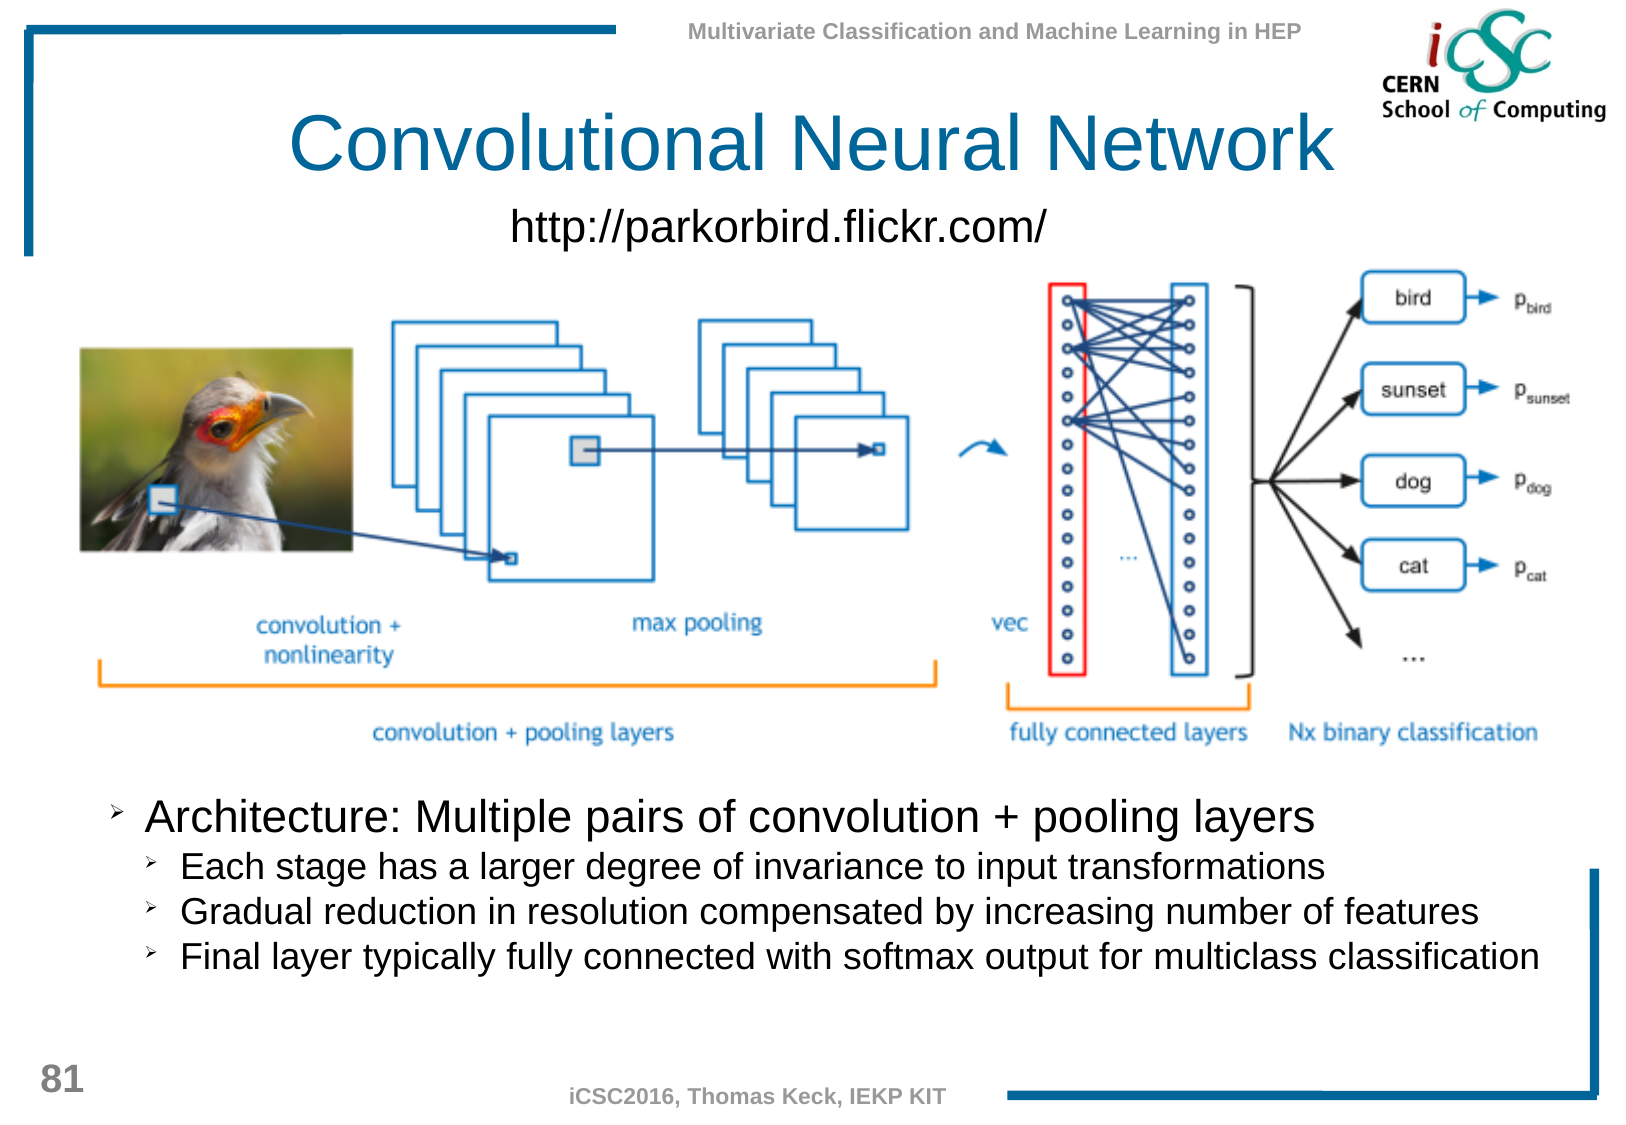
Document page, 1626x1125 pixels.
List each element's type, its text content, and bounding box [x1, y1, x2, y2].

picture [70, 253, 1578, 769]
text_box Architecture: Multiple pairs of convolution + pooling layers Each stage has a larger degree of invariance to input transformations Gradual reduction in resolution compensated by increasing number of features Final layer typically fully connected with softmax output for multiclass classification [94, 779, 1583, 1102]
text_box Convolutional Neural Network [81, 44, 1543, 232]
picture [1381, 8, 1607, 124]
text_box http://parkorbird.flickr.com/ [495, 188, 1063, 252]
